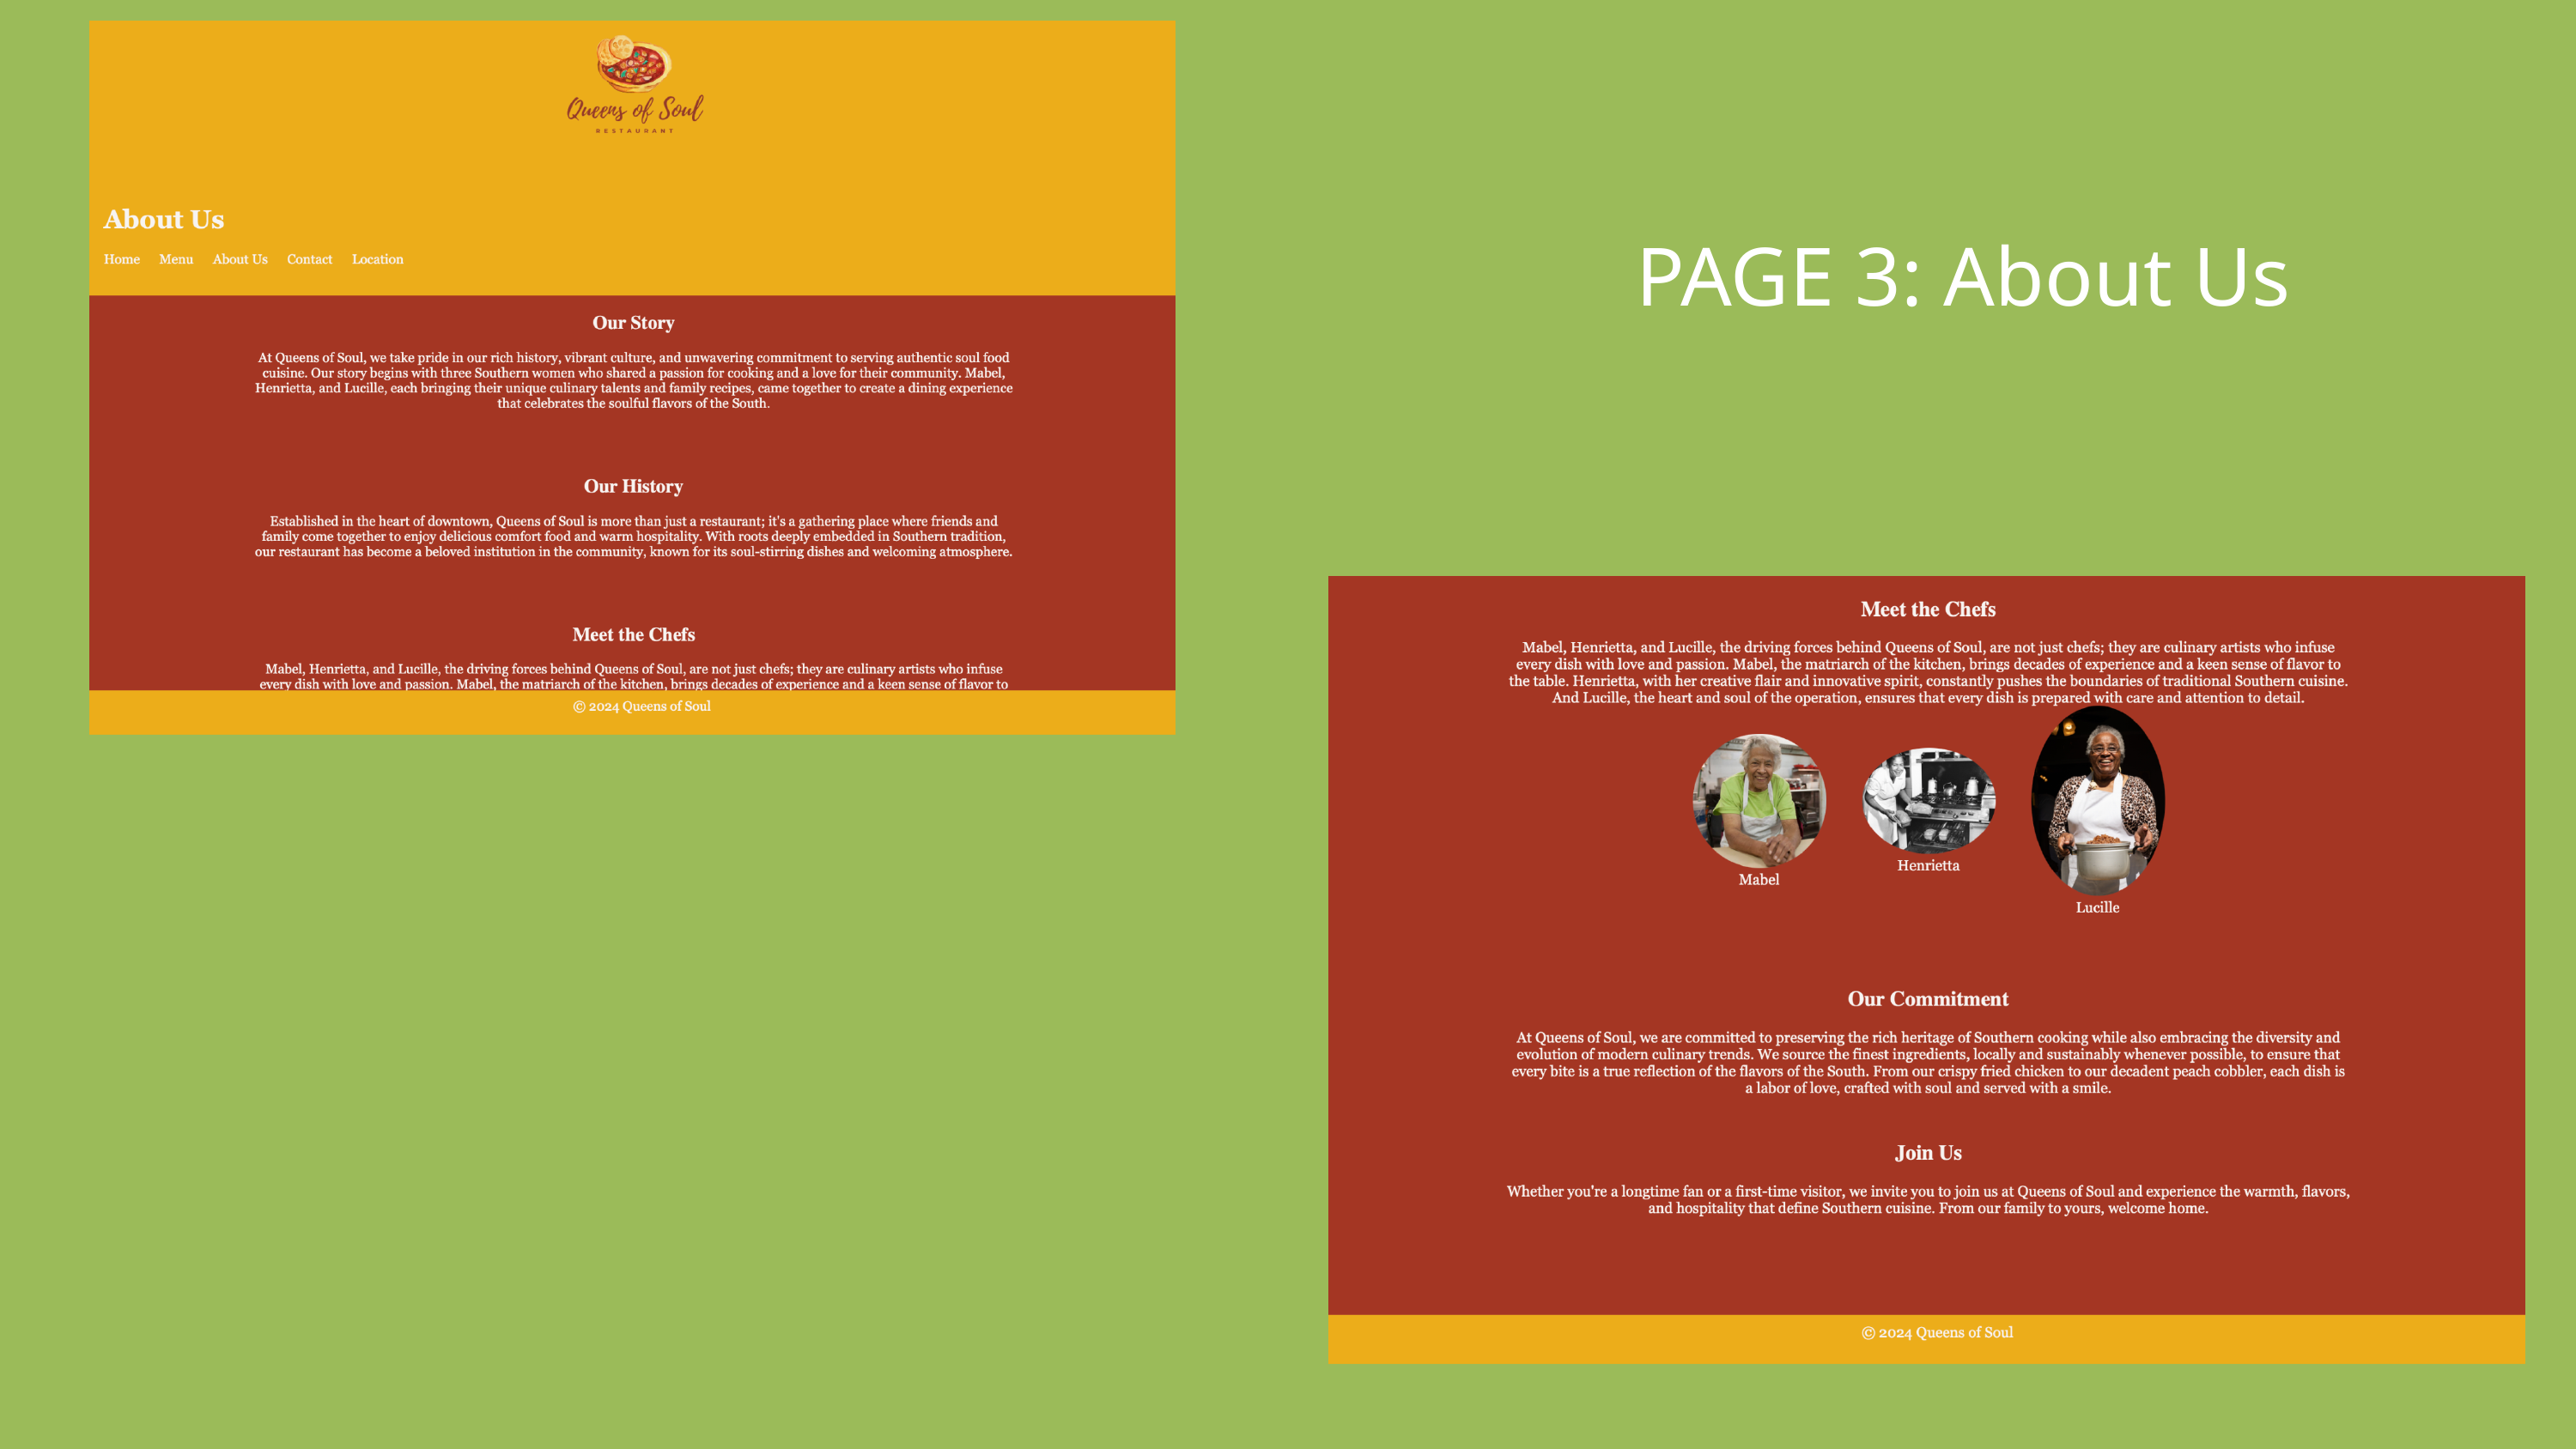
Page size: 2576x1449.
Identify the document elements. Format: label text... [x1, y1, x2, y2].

picture [89, 21, 1176, 736]
picture [1328, 576, 2526, 1364]
text_box PAGE 3: About Us [1472, 174, 2305, 336]
